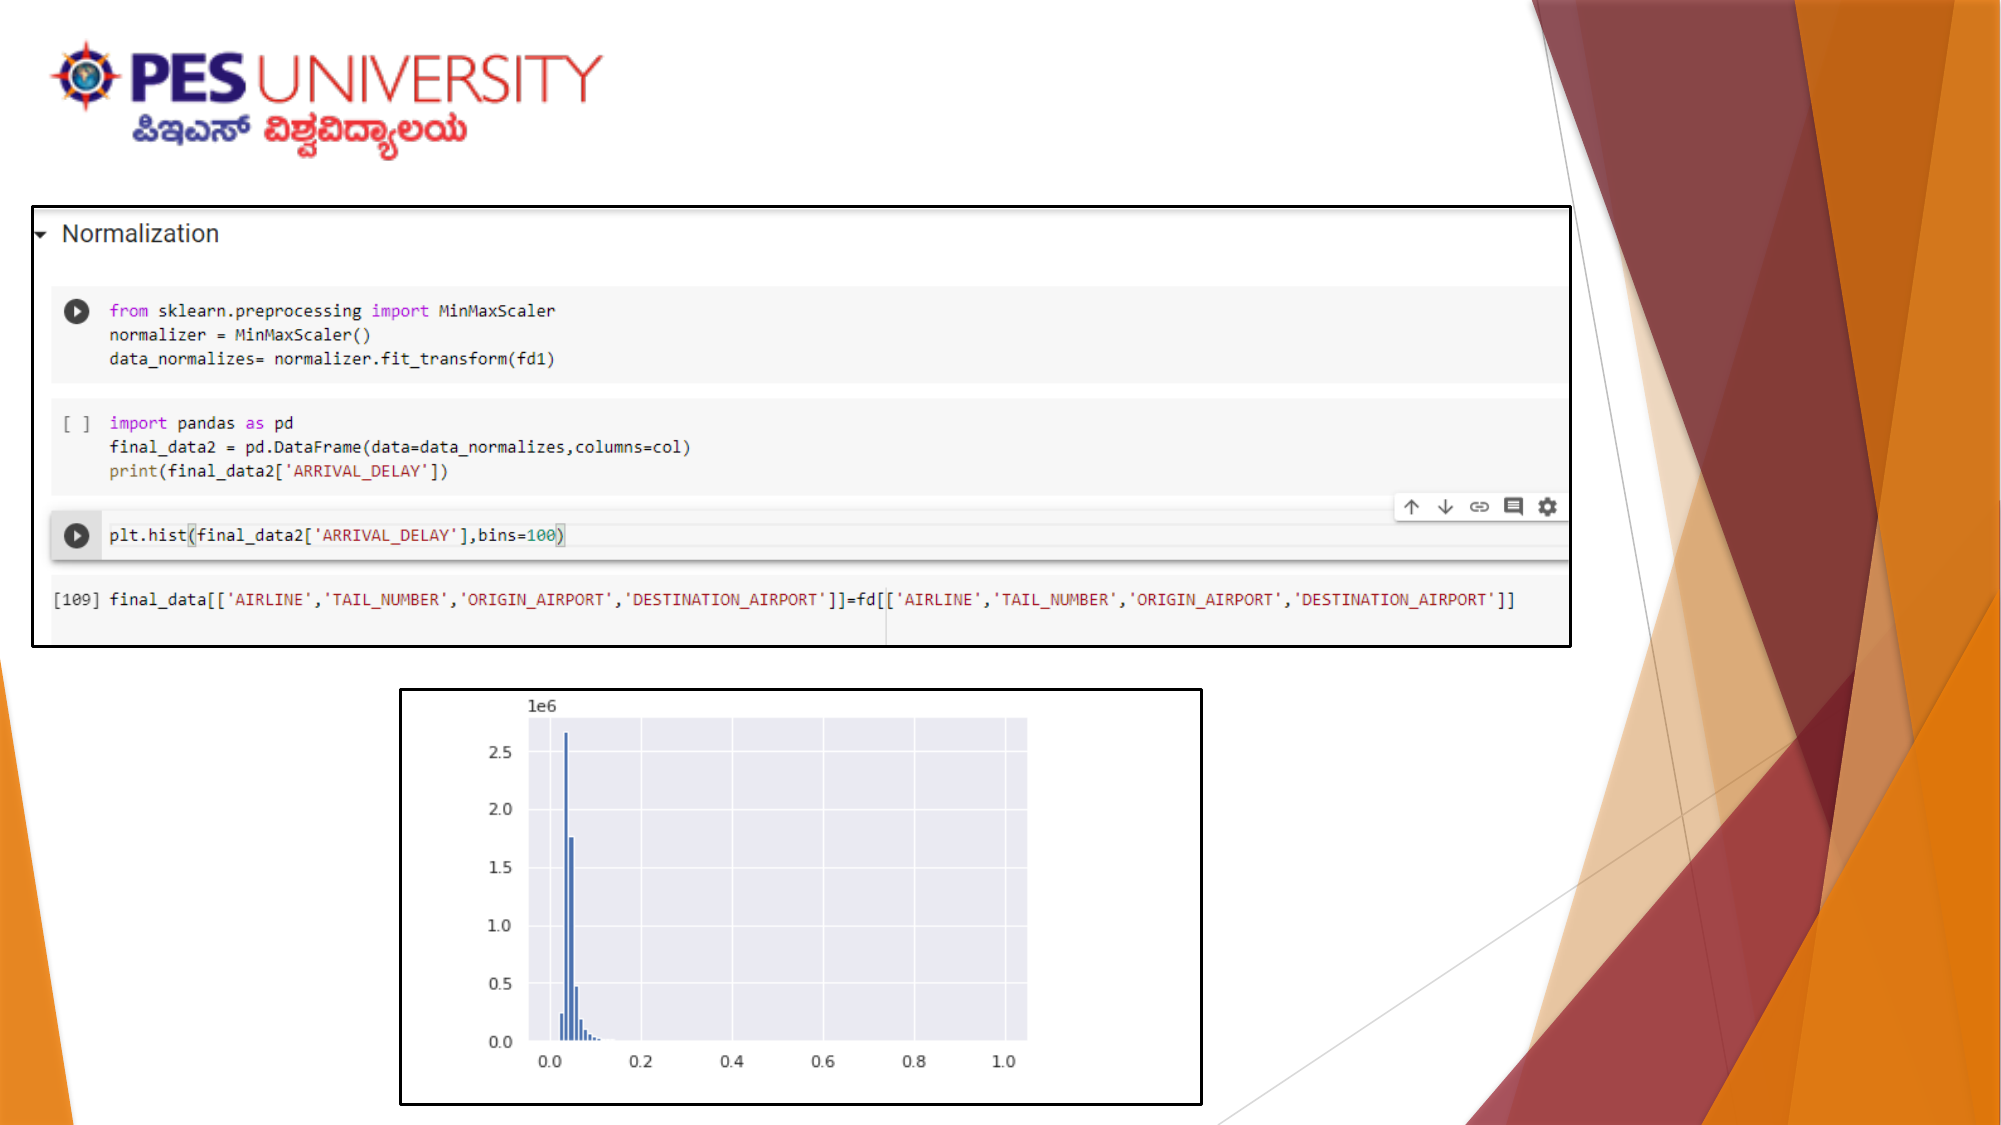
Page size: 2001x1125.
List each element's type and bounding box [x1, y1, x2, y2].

picture [33, 207, 1570, 646]
picture [47, 36, 610, 163]
picture [401, 690, 1201, 1104]
